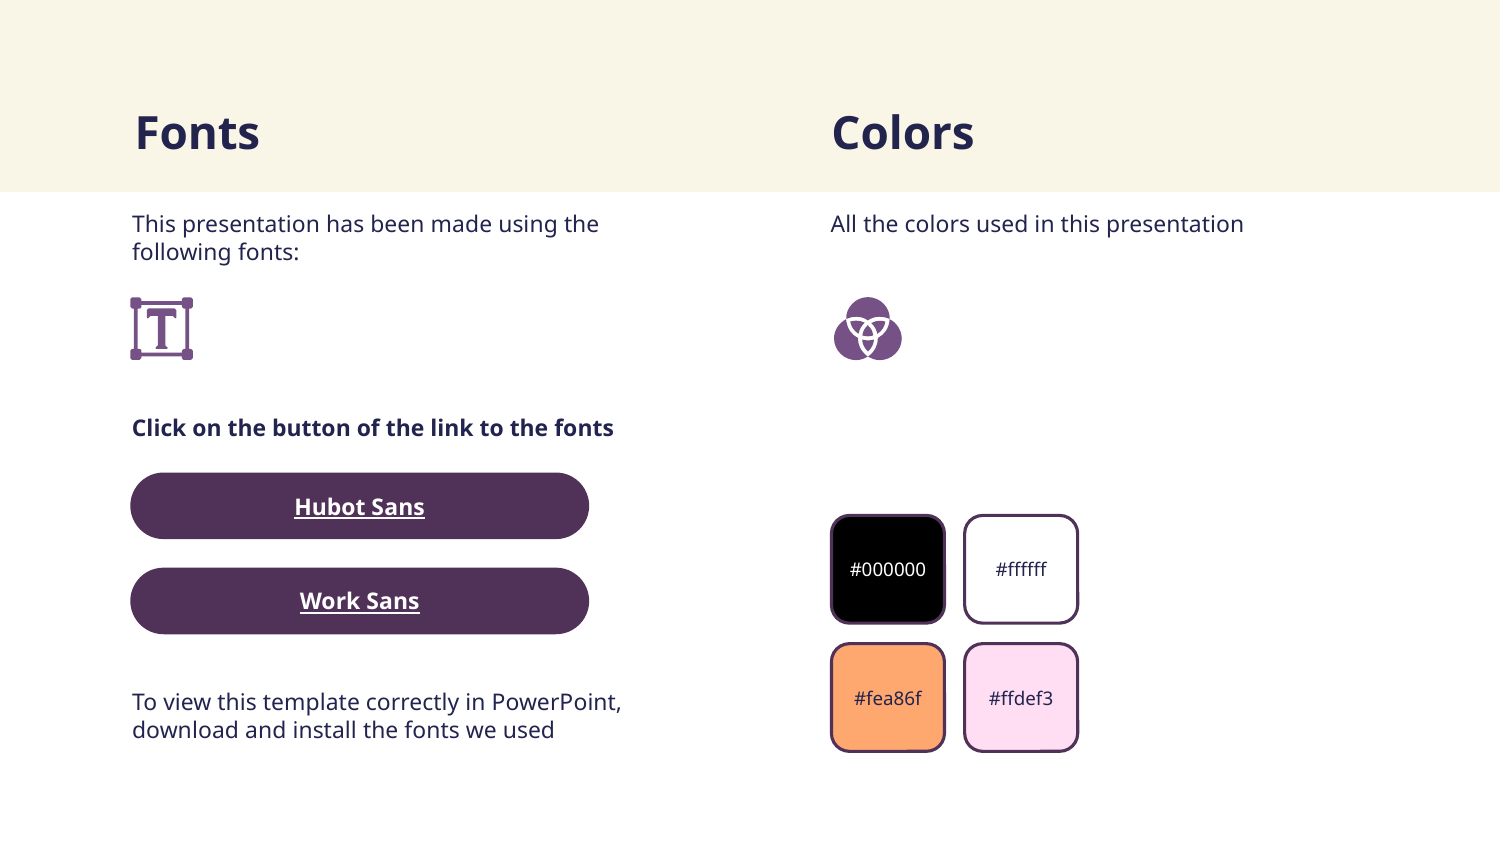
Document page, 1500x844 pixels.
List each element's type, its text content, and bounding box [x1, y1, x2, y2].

text_box This presentation has been made using the following fonts: [116, 194, 685, 278]
text_box [831, 515, 945, 537]
text_box #ffffff [964, 537, 1078, 601]
text_box [831, 729, 945, 752]
text_box #000000 [831, 537, 945, 601]
text_box [964, 729, 1078, 752]
text_box #ffdef3 [964, 666, 1078, 729]
text_box Hubot Sans [130, 472, 590, 540]
text_box To view this template correctly in PowerPoint, download and install the fonts we used [116, 672, 685, 756]
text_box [833, 296, 903, 361]
text_box #fea86f [831, 666, 945, 729]
text_box [831, 643, 945, 666]
title Fonts [119, 88, 669, 168]
text_box [964, 515, 1078, 537]
text_box All the colors used in this presentation [815, 194, 1383, 278]
text_box [964, 643, 1078, 666]
text_box Click on the button of the link to the fonts [116, 398, 642, 448]
text_box Work Sans [130, 567, 590, 635]
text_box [130, 297, 194, 361]
text_box [964, 601, 1078, 624]
text_box [831, 601, 945, 624]
title Colors [816, 88, 1384, 168]
